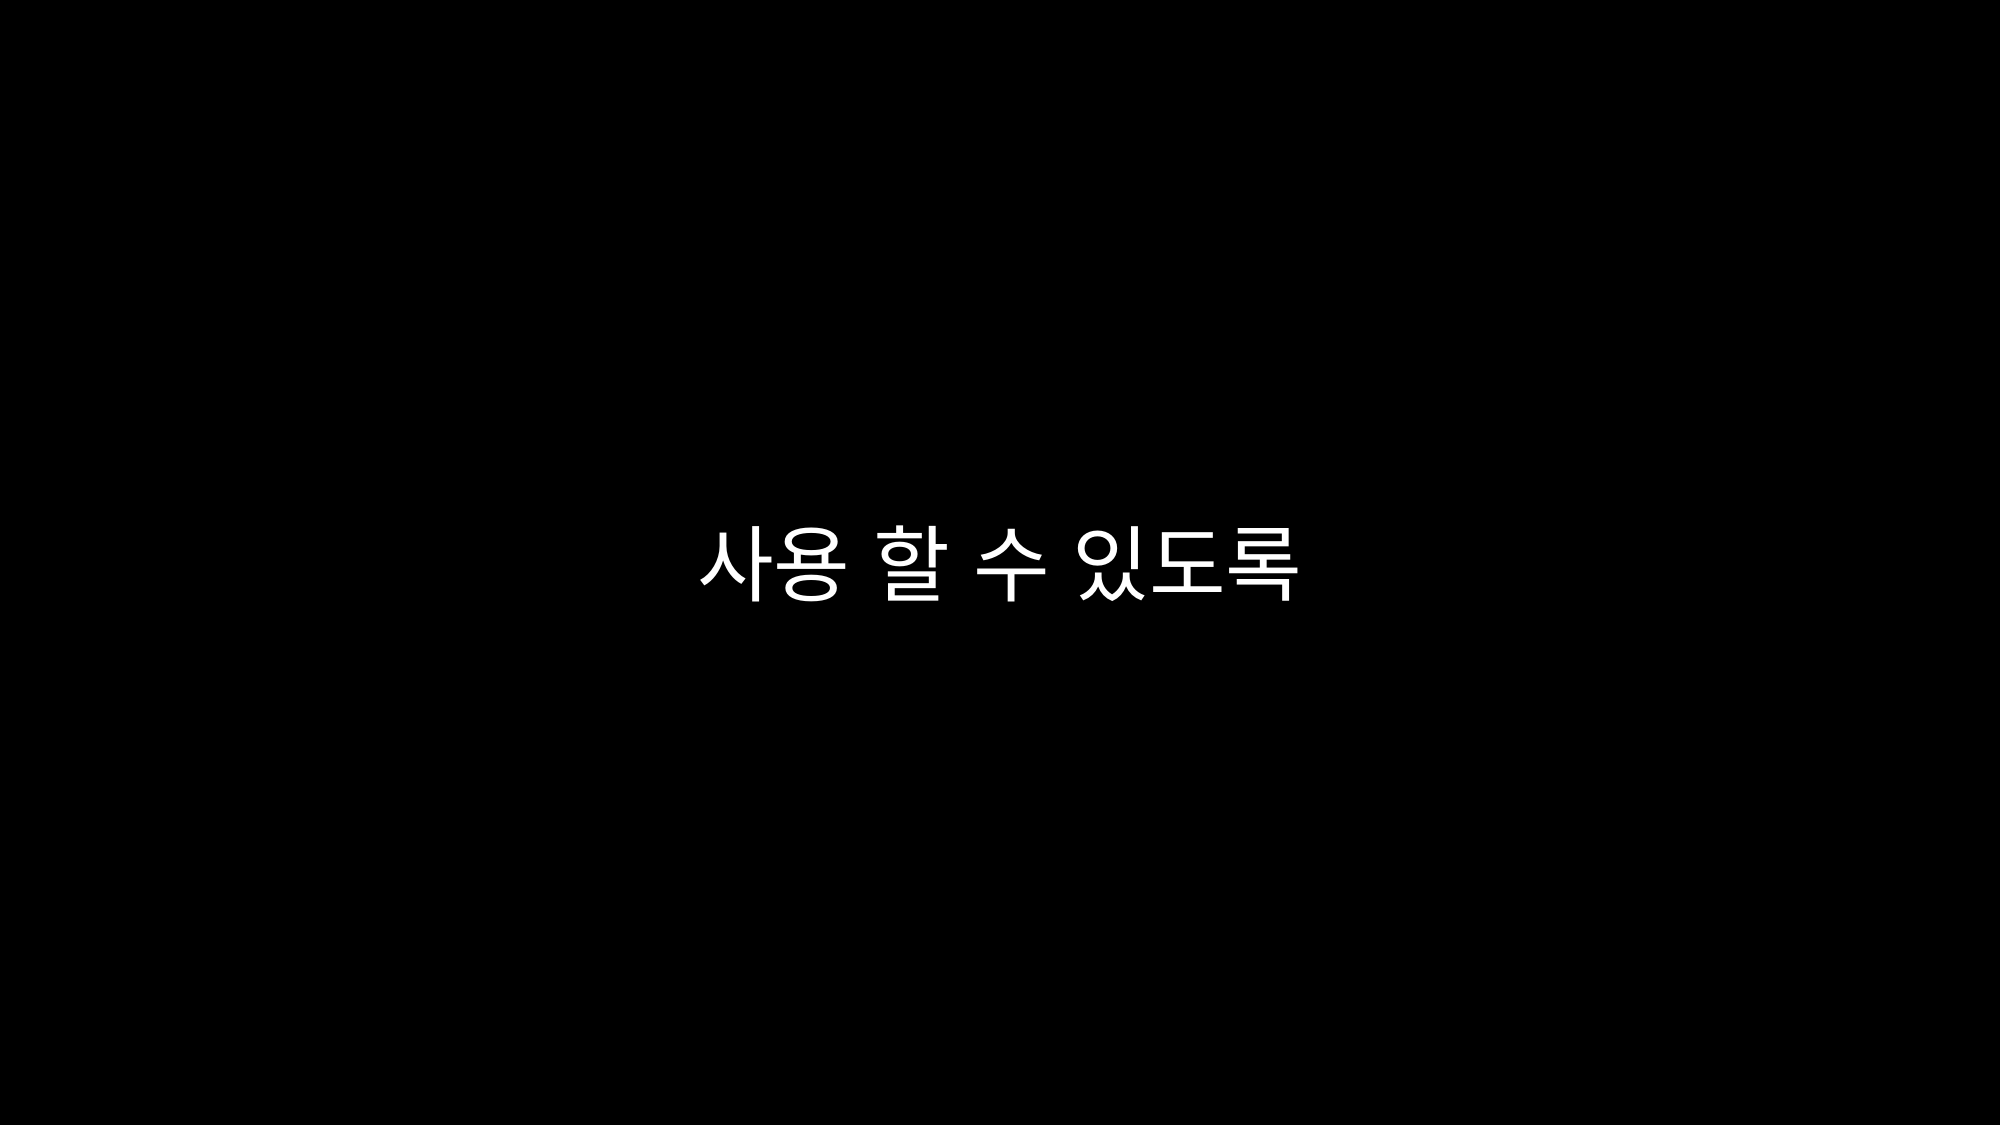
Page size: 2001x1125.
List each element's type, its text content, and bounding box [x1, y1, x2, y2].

text_box [0, 0, 2000, 1125]
text_box 사용 할 수 있도록 [682, 504, 1318, 620]
